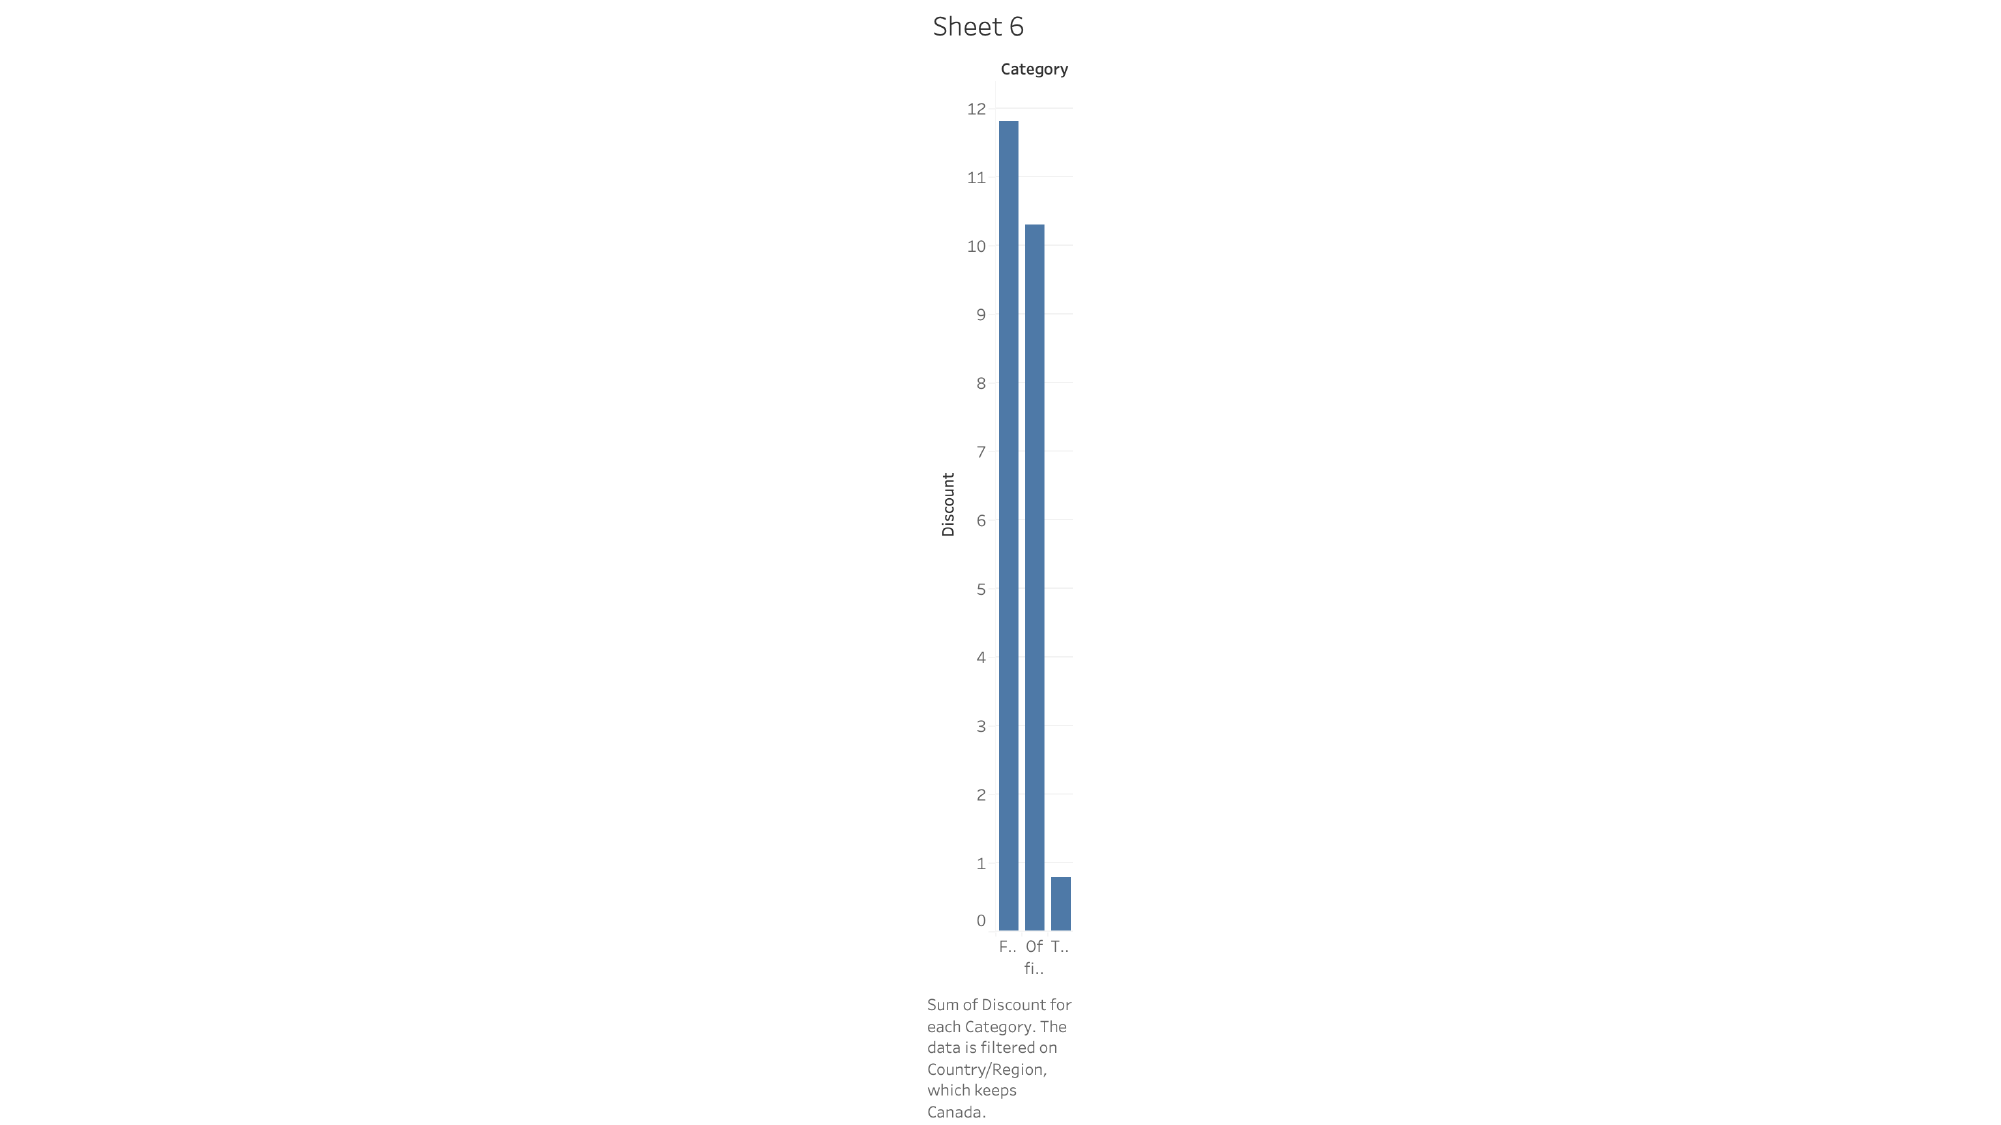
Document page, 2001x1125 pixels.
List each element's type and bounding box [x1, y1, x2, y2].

picture [927, 0, 1073, 1125]
